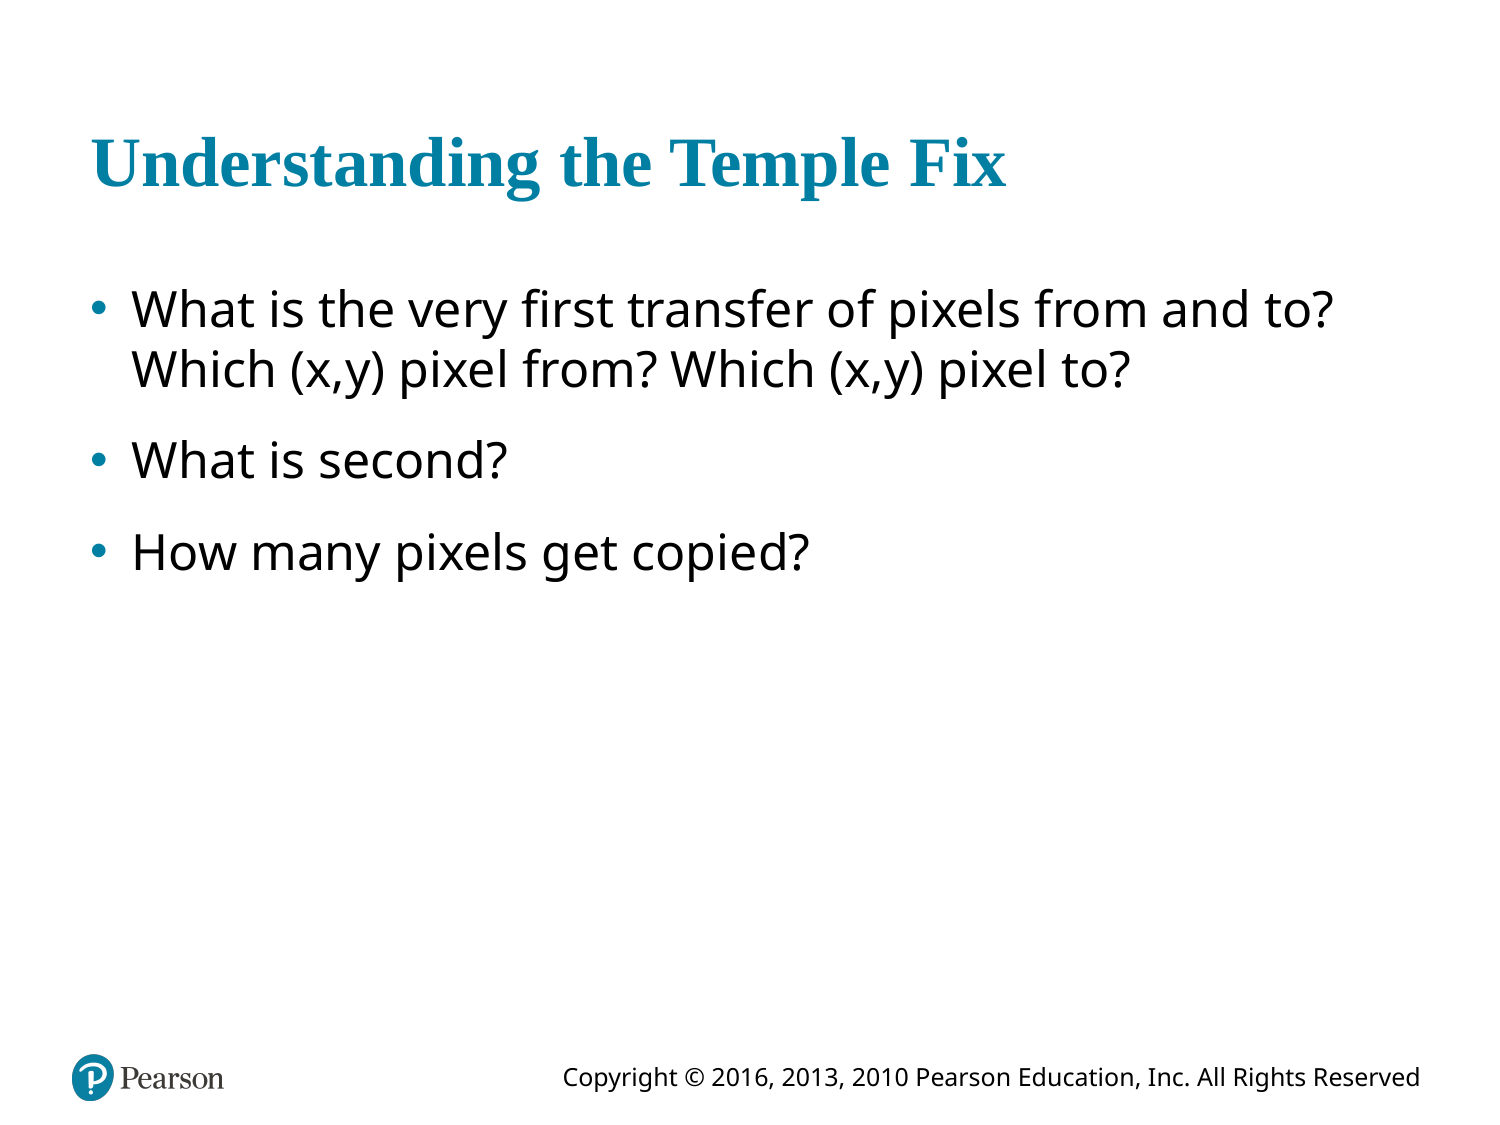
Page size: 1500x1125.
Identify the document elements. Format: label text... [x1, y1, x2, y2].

title Understanding the Temple Fix [75, 0, 1425, 216]
picture [72, 1054, 88, 1070]
list What is the very first transfer of pixels from and to? Which (x,y) pixel from? Which (x,y) pixel to? What is second? How many pixels get copied? [75, 262, 1425, 931]
picture [72, 1087, 83, 1101]
picture [98, 1054, 224, 1101]
picture [80, 1063, 106, 1088]
